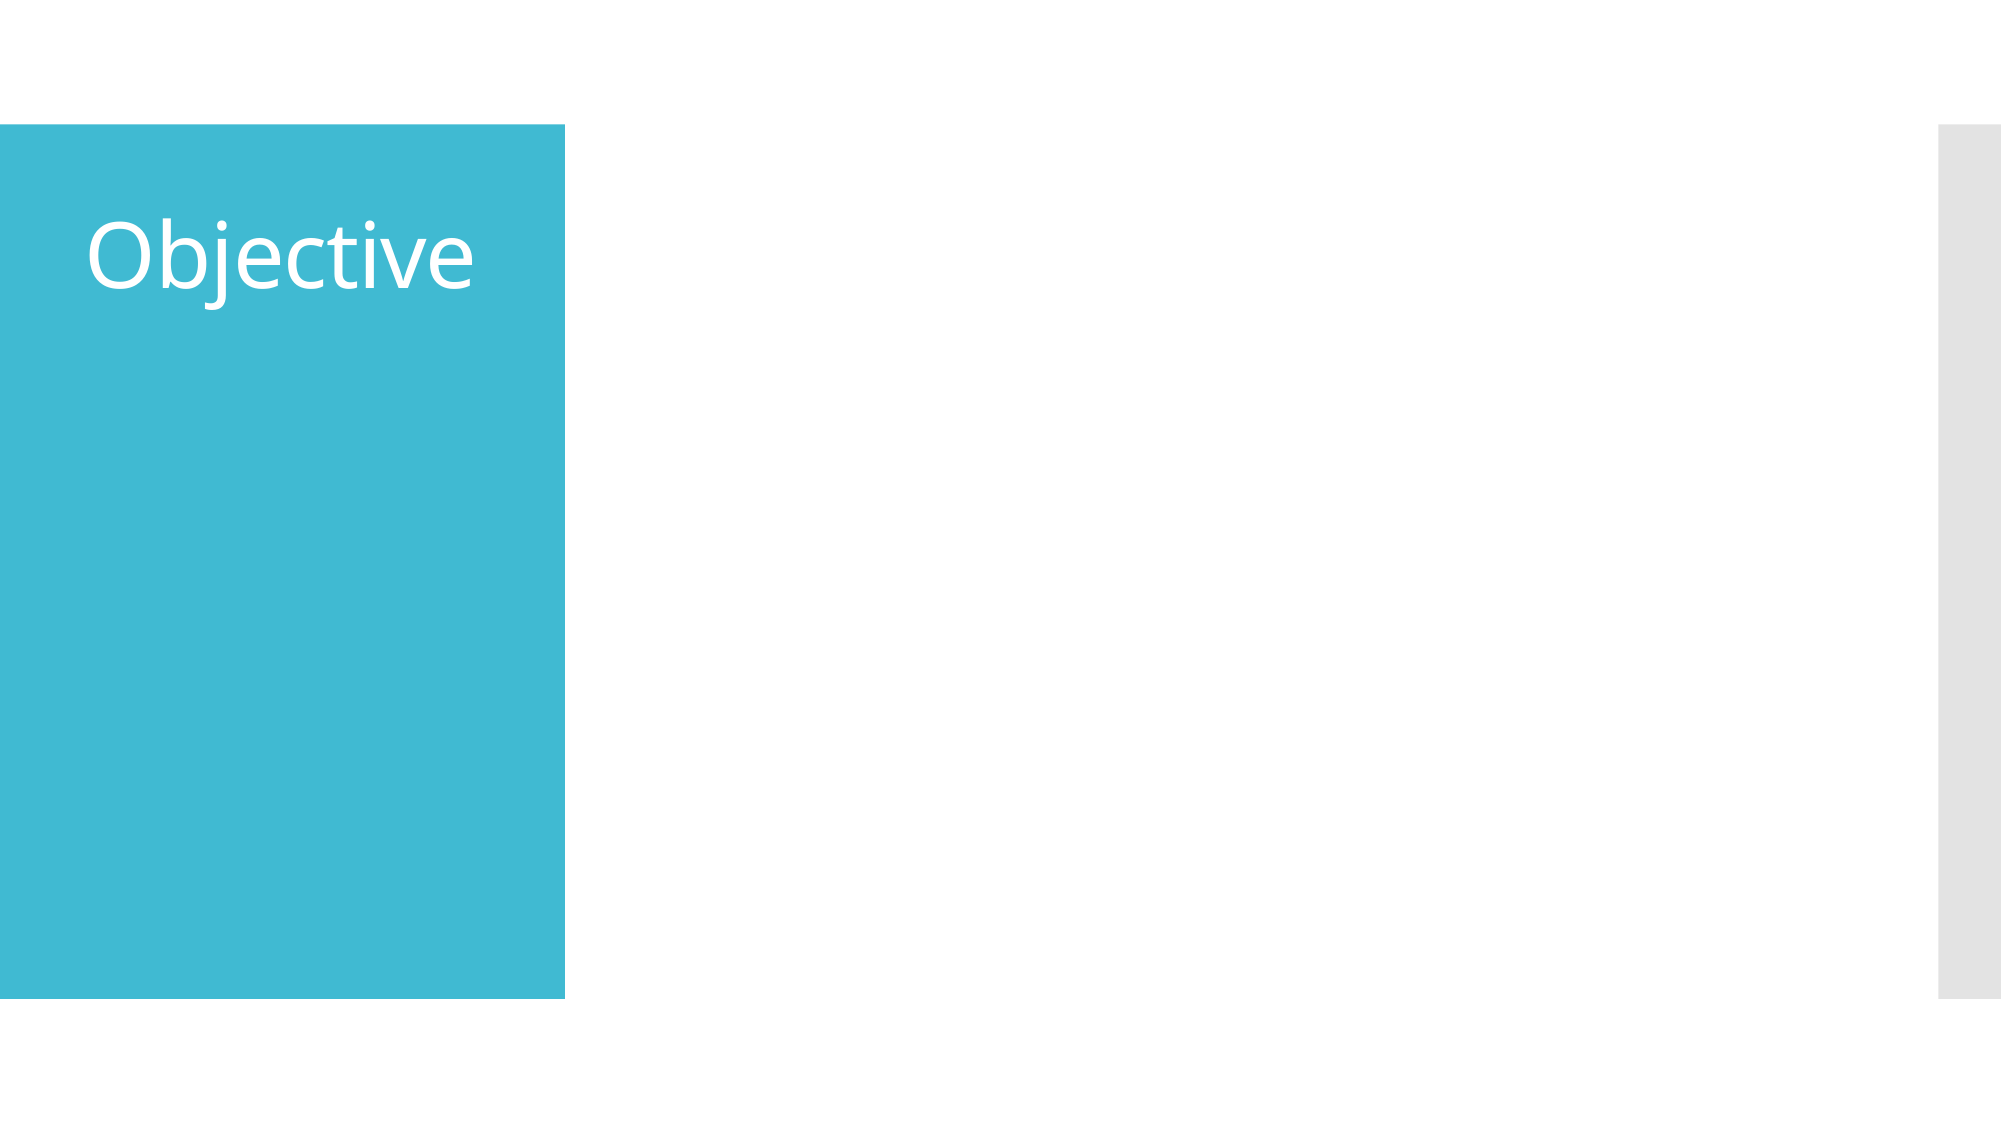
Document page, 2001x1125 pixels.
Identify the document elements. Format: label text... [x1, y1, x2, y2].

title Objective [0, 184, 563, 333]
